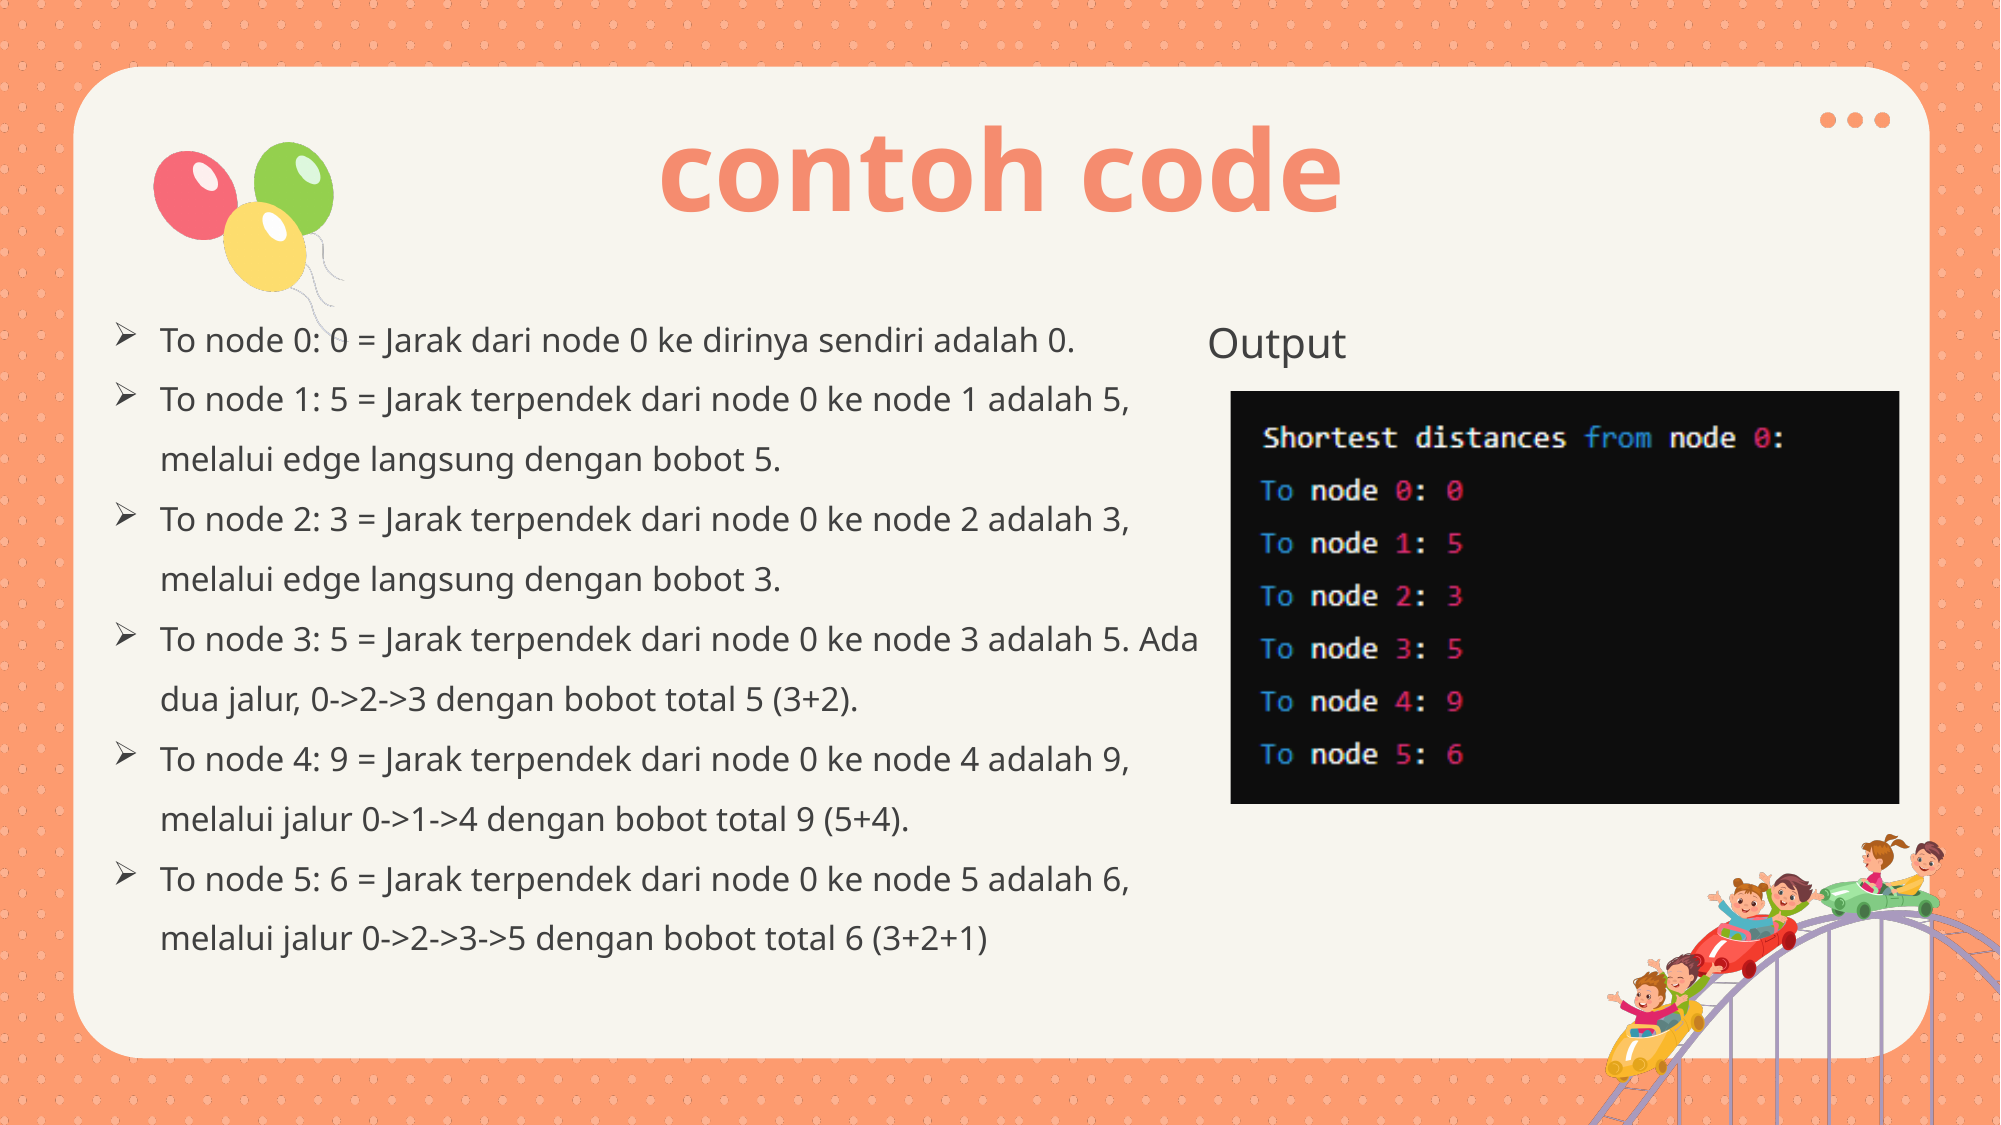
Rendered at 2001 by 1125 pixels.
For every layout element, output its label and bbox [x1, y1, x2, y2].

picture [1588, 834, 2000, 1125]
picture [1820, 112, 1890, 129]
picture [153, 142, 349, 342]
picture [1230, 391, 1900, 804]
text_box [0, 0, 2000, 1125]
